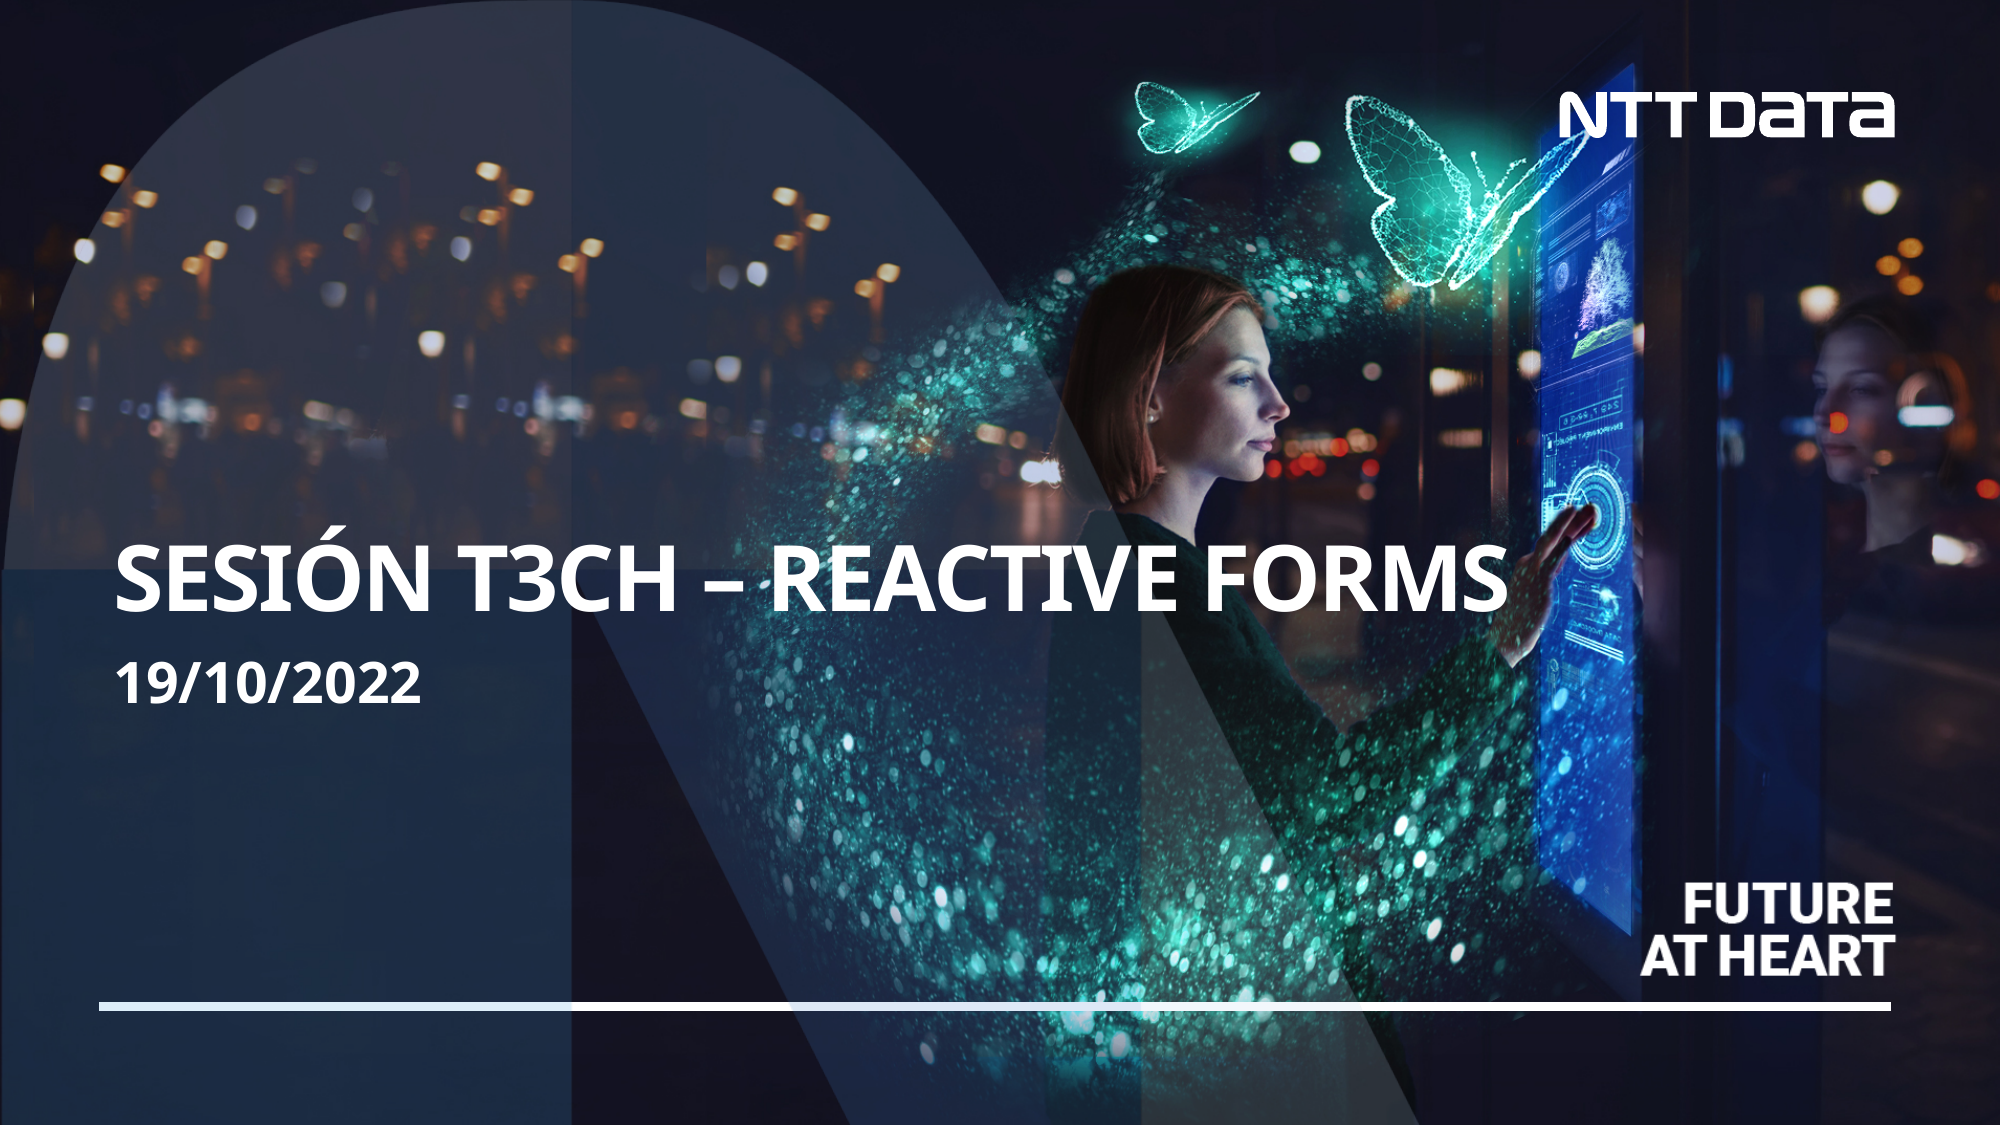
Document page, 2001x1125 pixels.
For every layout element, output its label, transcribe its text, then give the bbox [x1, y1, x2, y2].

picture [0, 0, 2000, 1125]
title SESIÓN T3CH – REACTIVE FORMS [98, 257, 1793, 638]
list 19/10/2022 [98, 638, 1901, 796]
